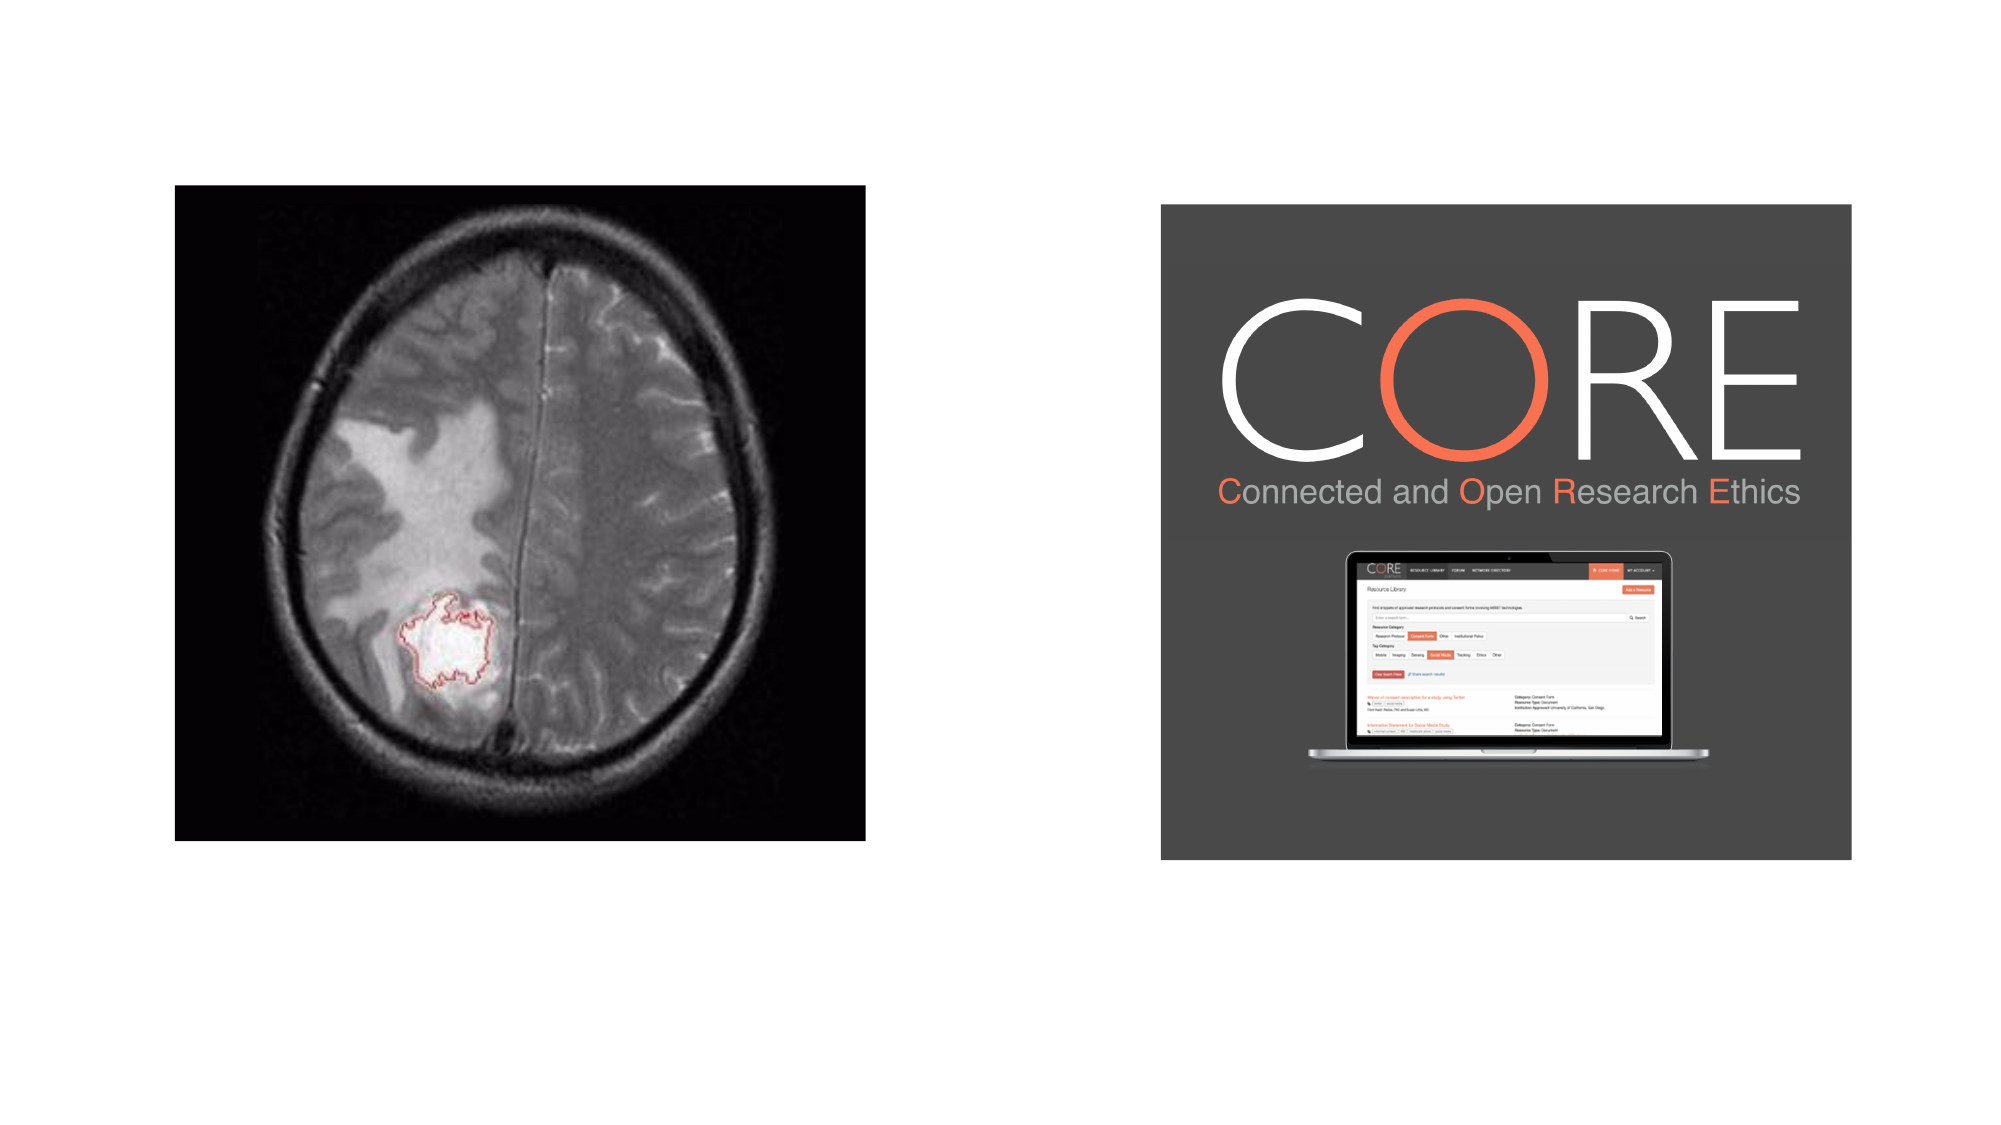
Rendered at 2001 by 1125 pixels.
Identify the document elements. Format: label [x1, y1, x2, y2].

text_box [174, 185, 866, 842]
text_box [1160, 204, 1852, 861]
